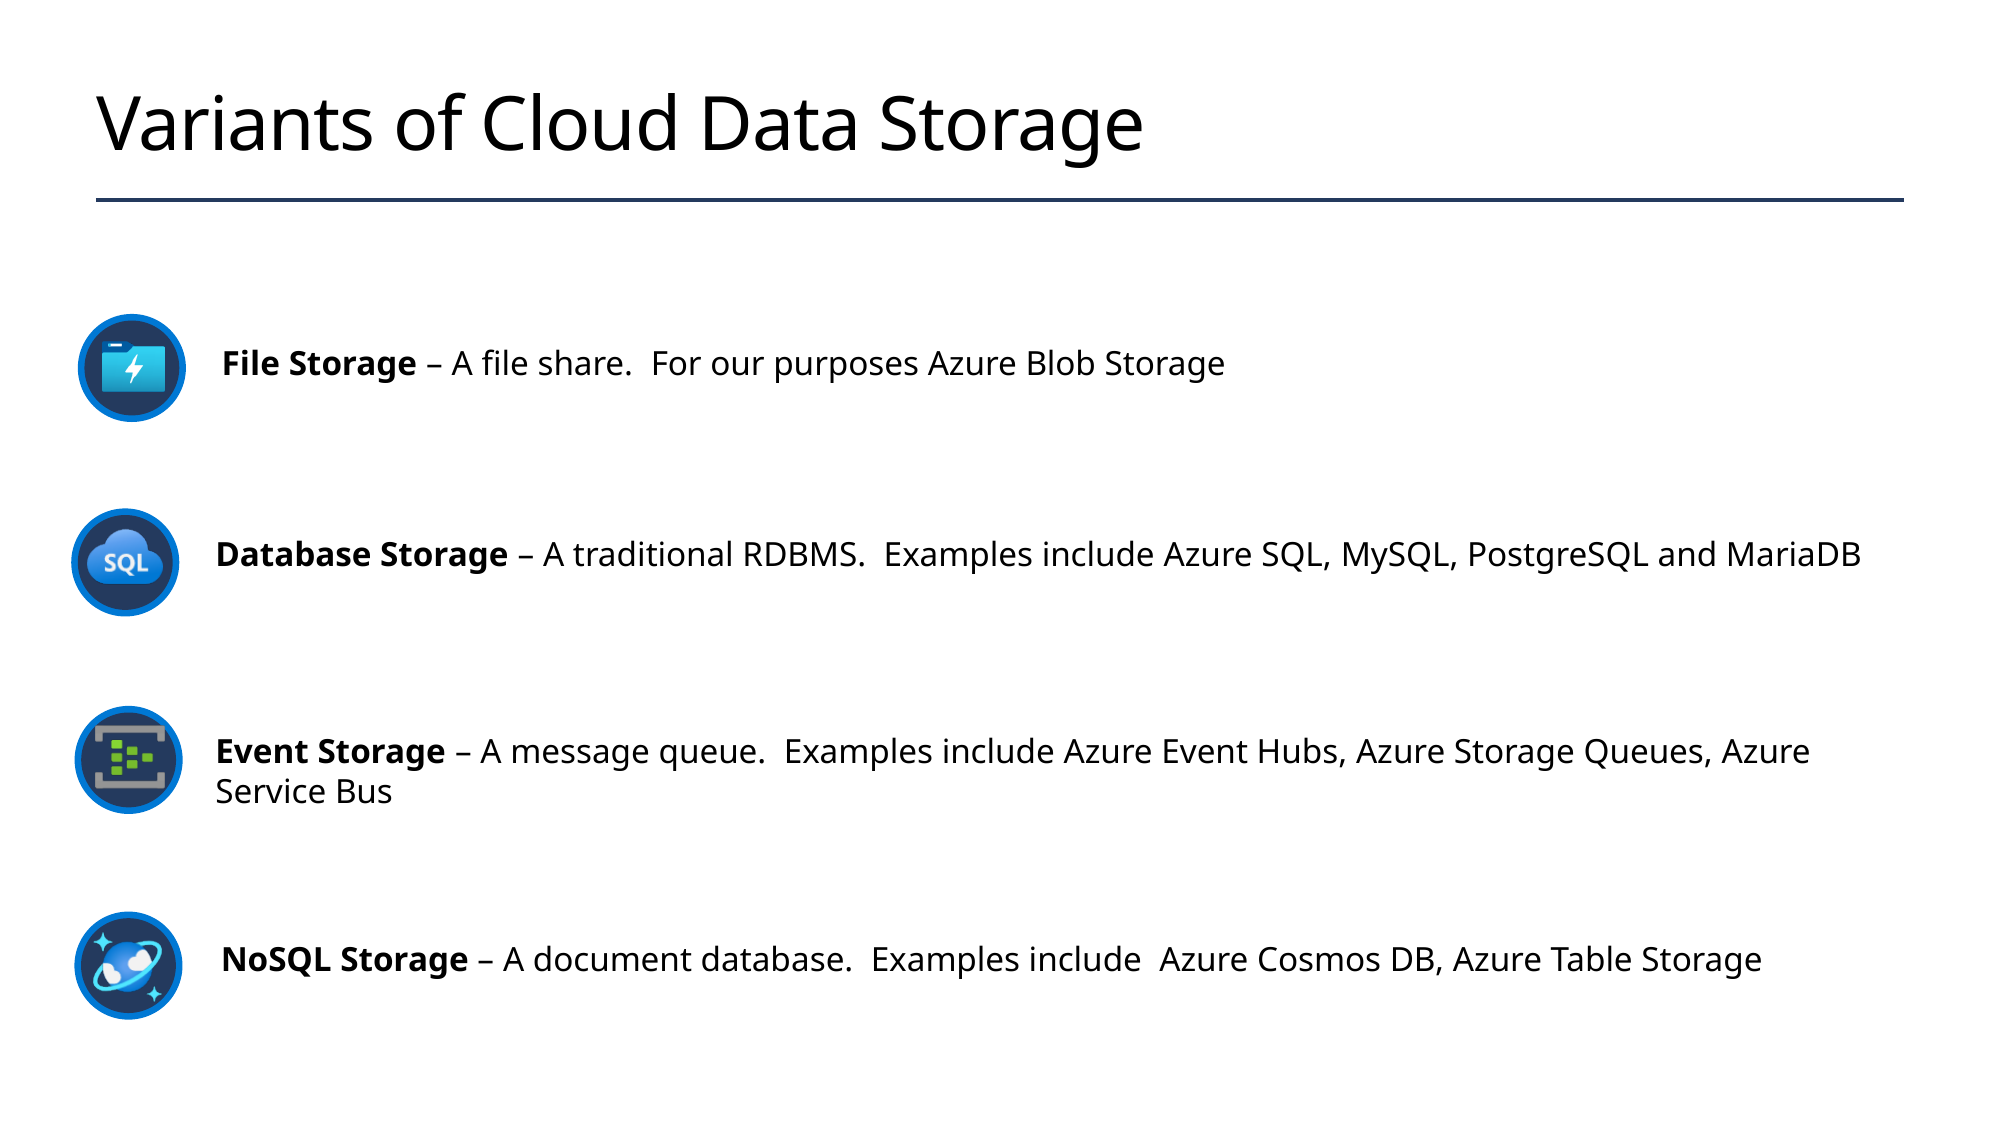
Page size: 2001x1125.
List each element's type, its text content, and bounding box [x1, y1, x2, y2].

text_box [74, 911, 183, 1020]
title Variants of Cloud Data Storage [96, 75, 1904, 166]
text_box NoSQL Storage – A document database. Examples include Azure Cosmos DB, Azure Table Storage [205, 930, 1935, 1032]
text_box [77, 313, 187, 423]
text_box Event Storage – A message queue. Examples include Azure Event Hubs, Azure Storage Queues, Azure Service Bus [200, 722, 1919, 824]
picture [92, 719, 167, 794]
picture [90, 930, 164, 1004]
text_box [70, 508, 180, 617]
text_box File Storage – A file share. For our purposes Azure Blob Storage [206, 335, 1935, 436]
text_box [74, 705, 183, 815]
text_box Database Storage – A traditional RDBMS. Examples include Azure SQL, MySQL, PostgreSQL and MariaDB [200, 525, 1935, 627]
picture [87, 520, 163, 597]
